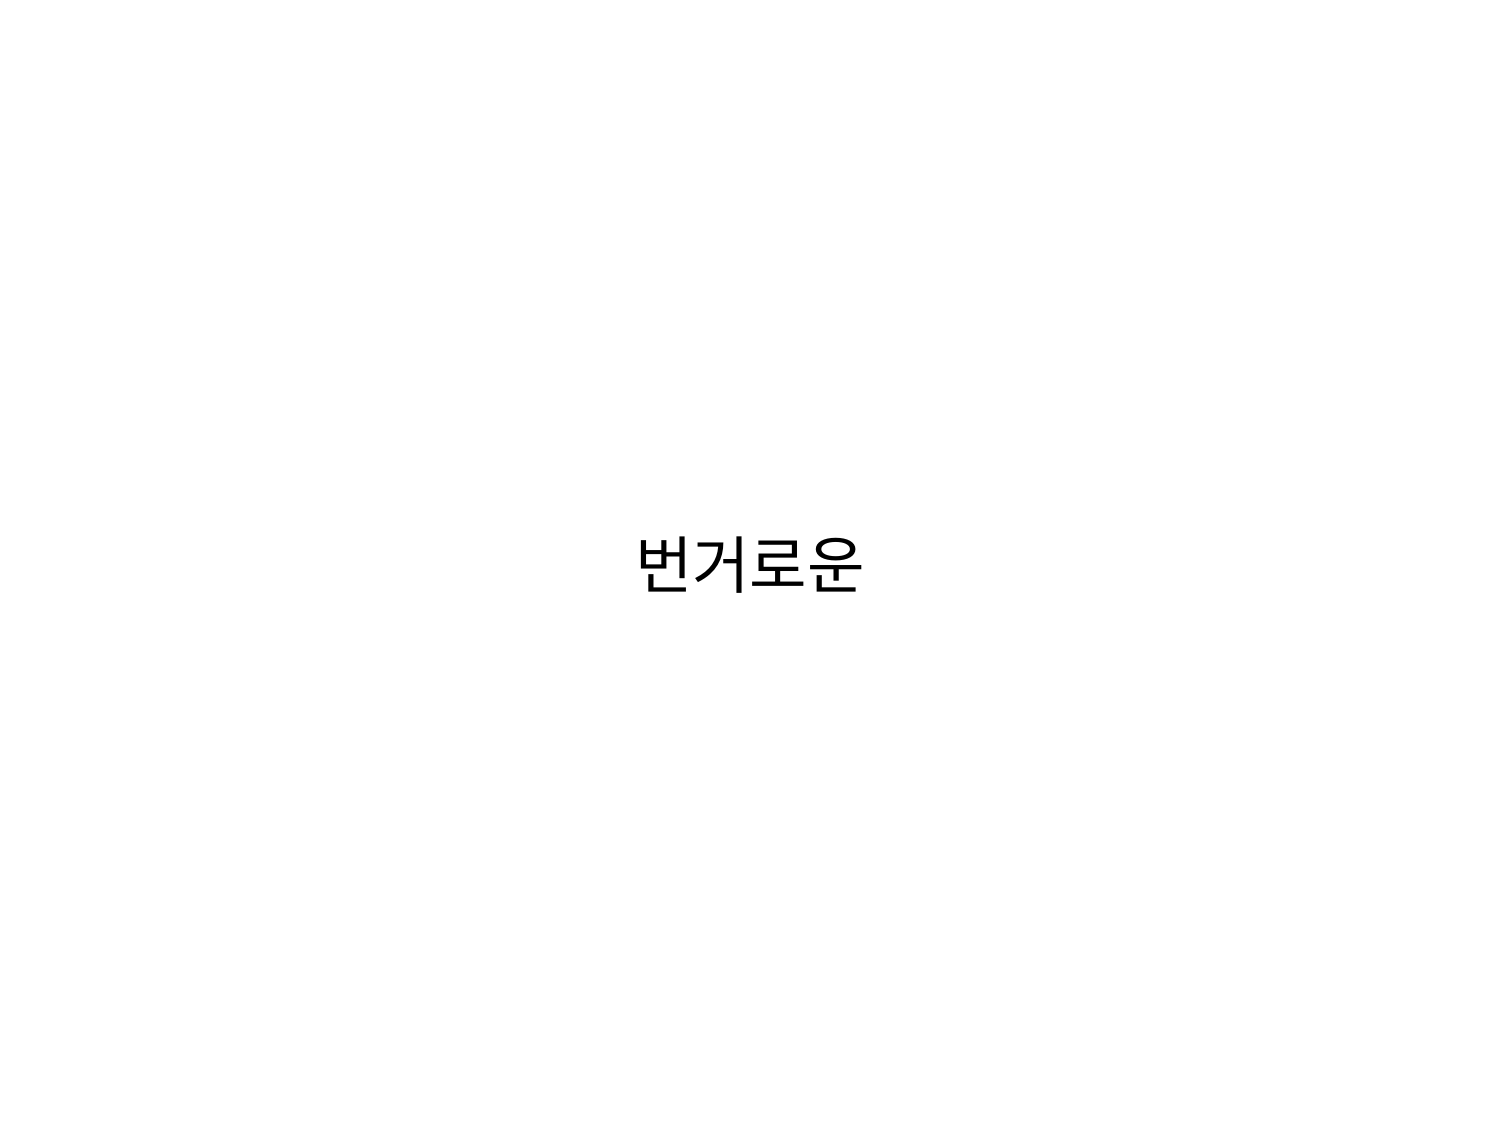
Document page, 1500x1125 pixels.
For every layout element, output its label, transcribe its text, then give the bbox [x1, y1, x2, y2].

text_box 번거로운 [620, 518, 880, 609]
